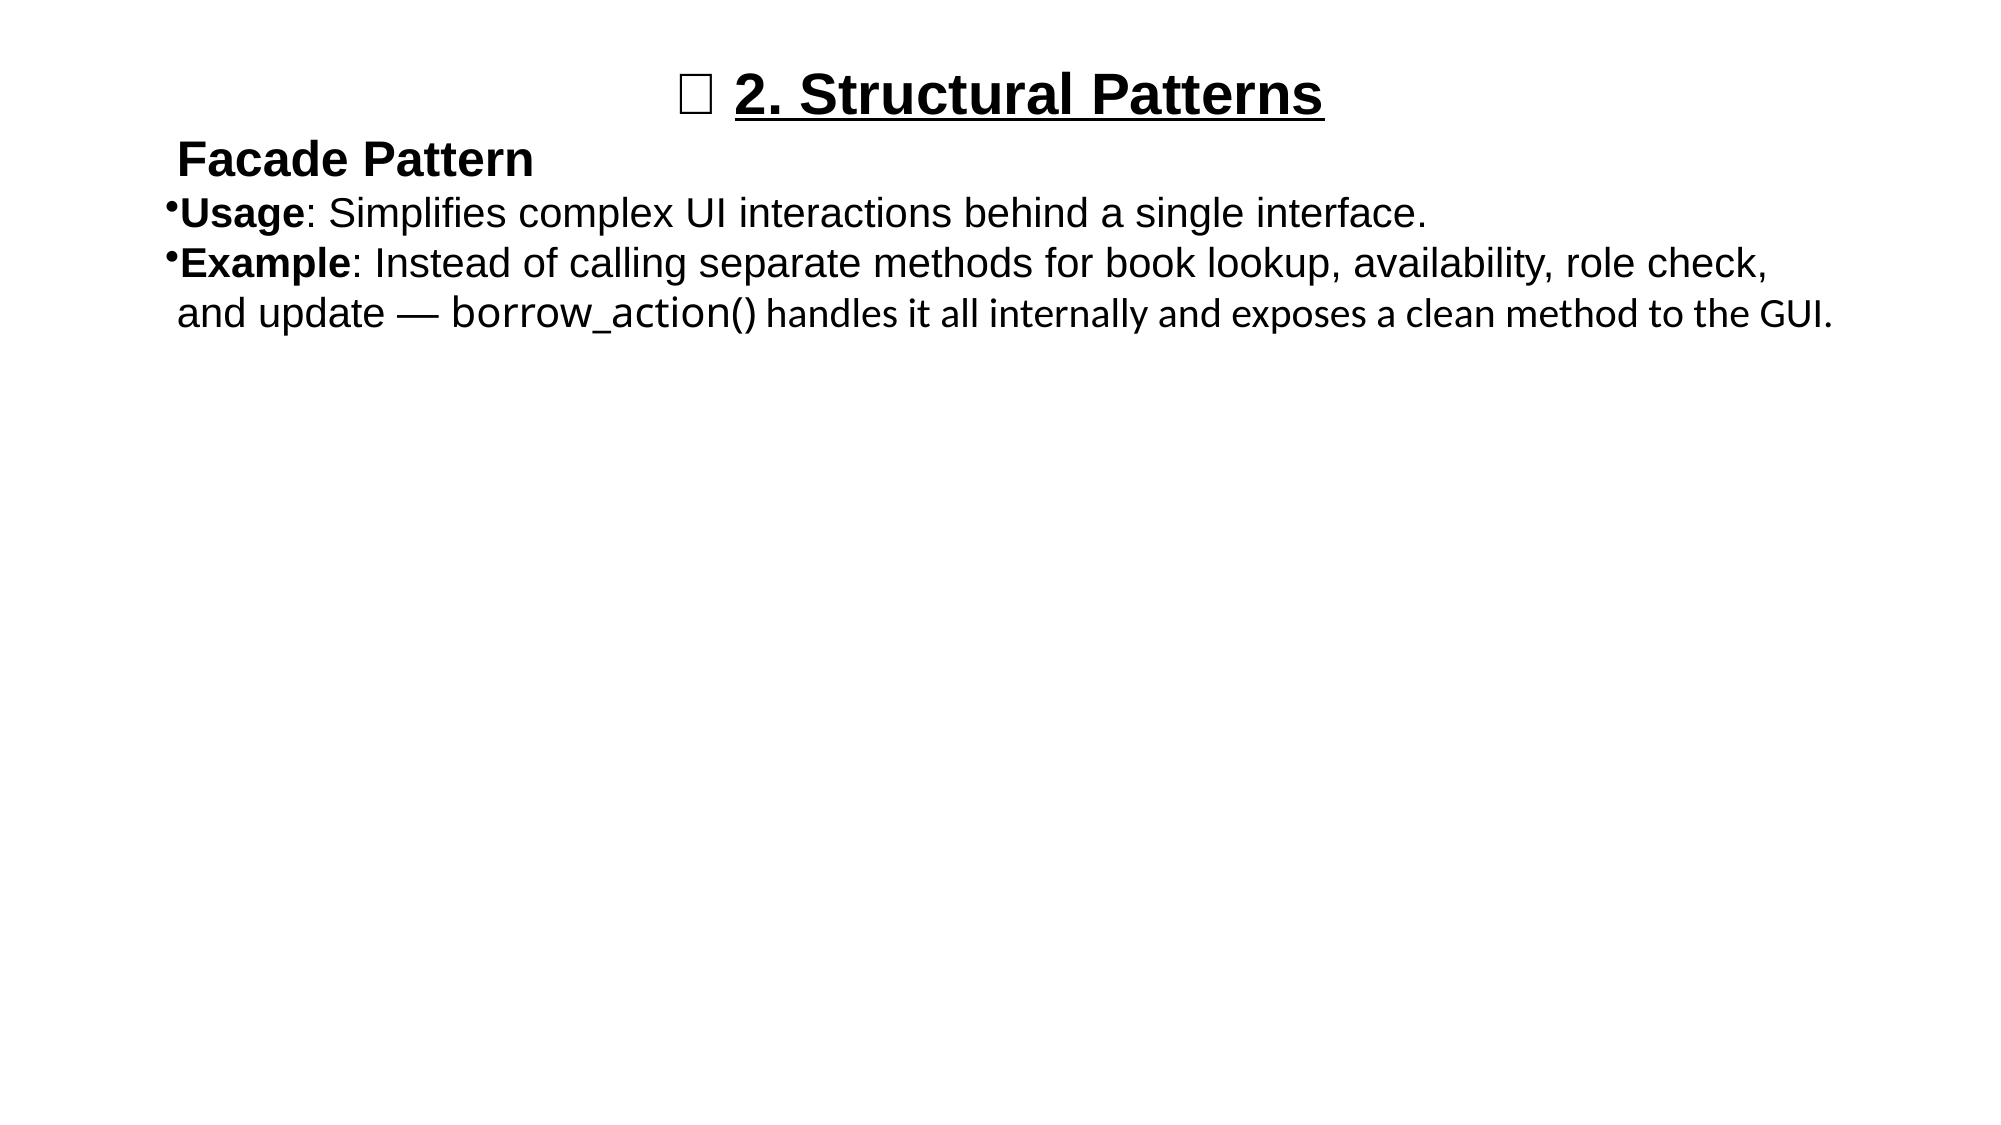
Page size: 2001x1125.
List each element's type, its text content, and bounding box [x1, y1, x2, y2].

text_box 🧱 2. Structural Patterns Facade Pattern Usage: Simplifies complex UI interactions behind a single interface. Example: Instead of calling separate methods for book lookup, availability, role check, and update — borrow_action() handles it all internally and exposes a clean method to the GUI. [150, 48, 1850, 444]
